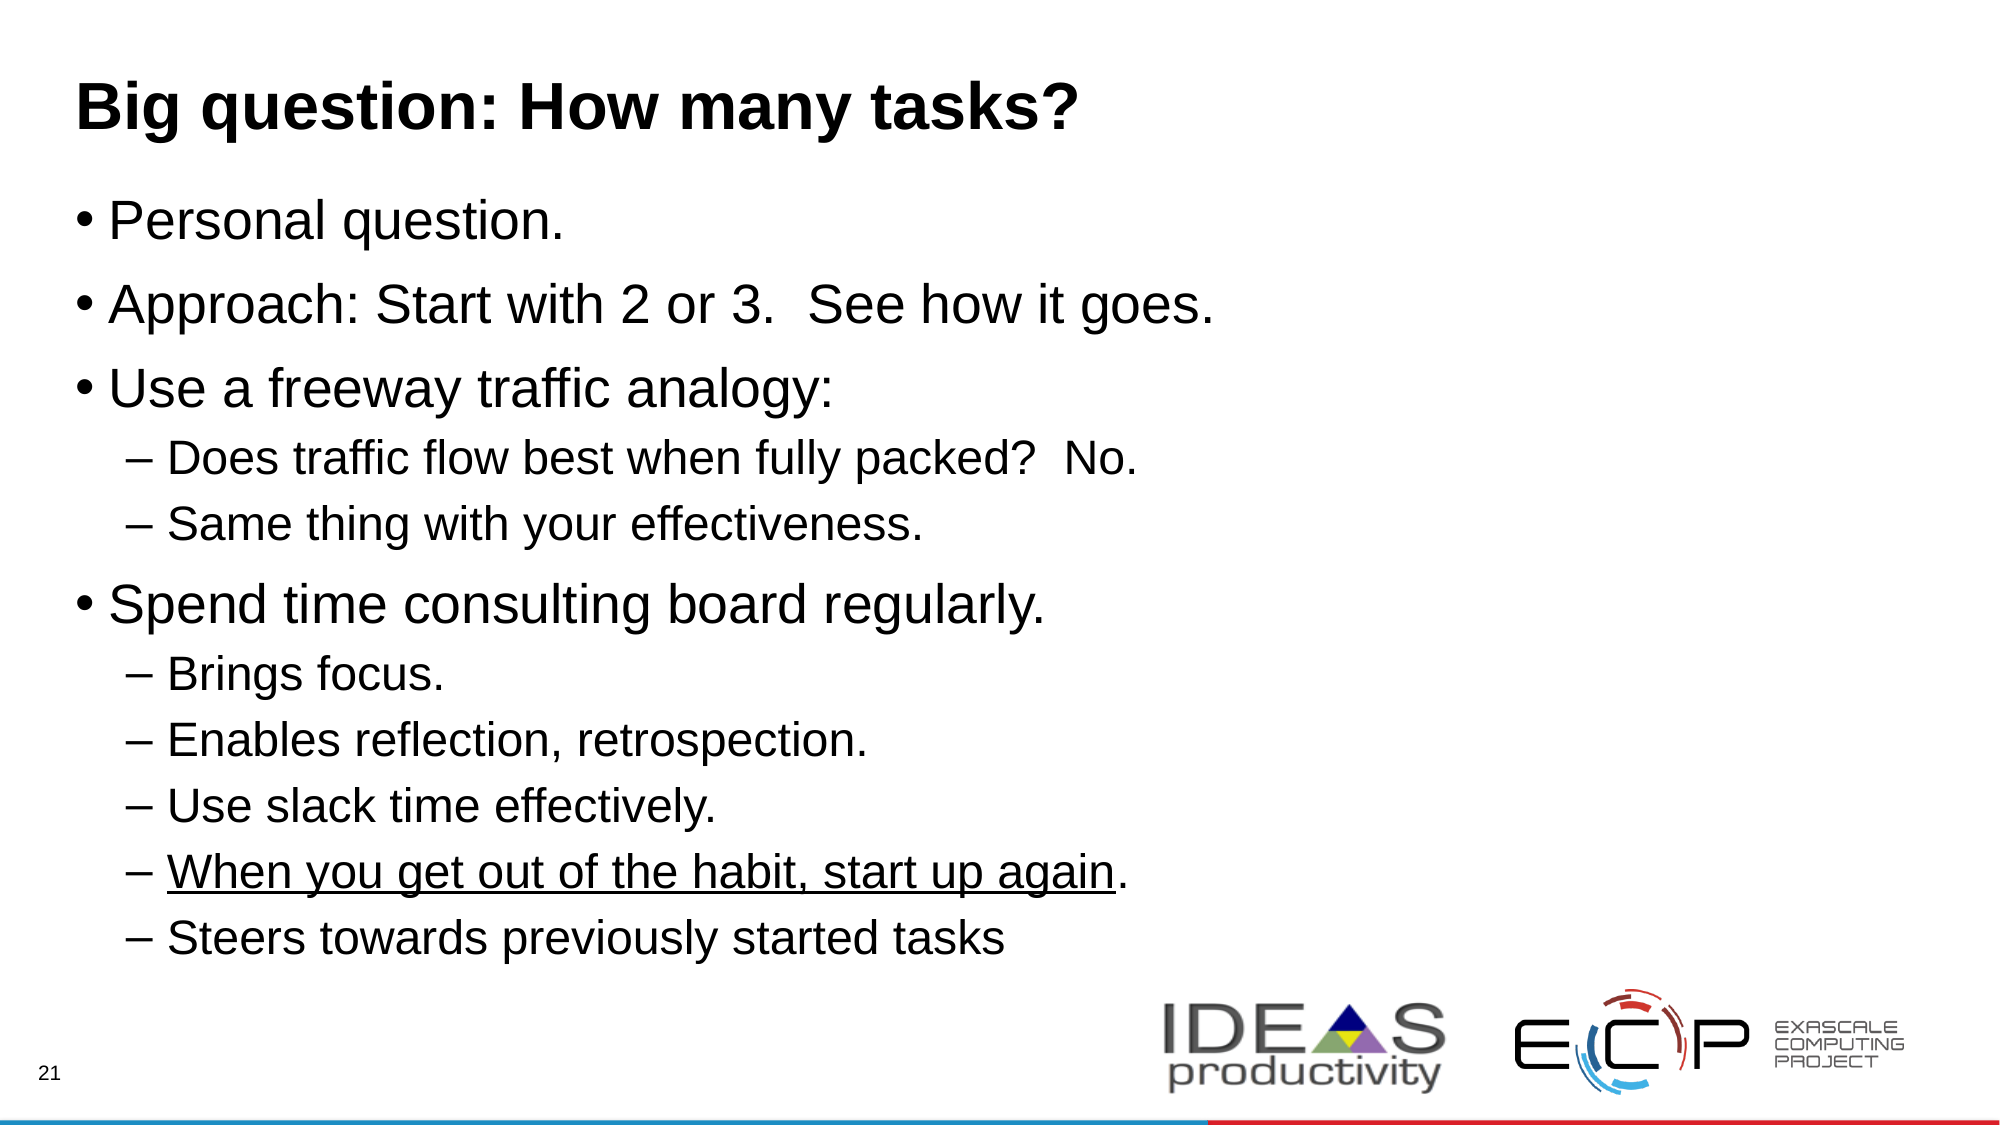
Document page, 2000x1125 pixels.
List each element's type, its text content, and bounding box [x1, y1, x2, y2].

title Big question: How many tasks? [59, 67, 1926, 152]
list Personal question. Approach: Start with 2 or 3. See how it goes. Use a freeway traffic analogy: Does traffic flow best when fully packed? No. Same thing with your effectiveness. Spend time consulting board regularly. Brings focus. Enables reflection, retrospection. Use slack time effectively. When you get out of the habit, start up again. Steers towards previously started tasks [59, 184, 1926, 978]
picture [1152, 995, 1456, 1101]
picture [1515, 989, 1904, 1095]
